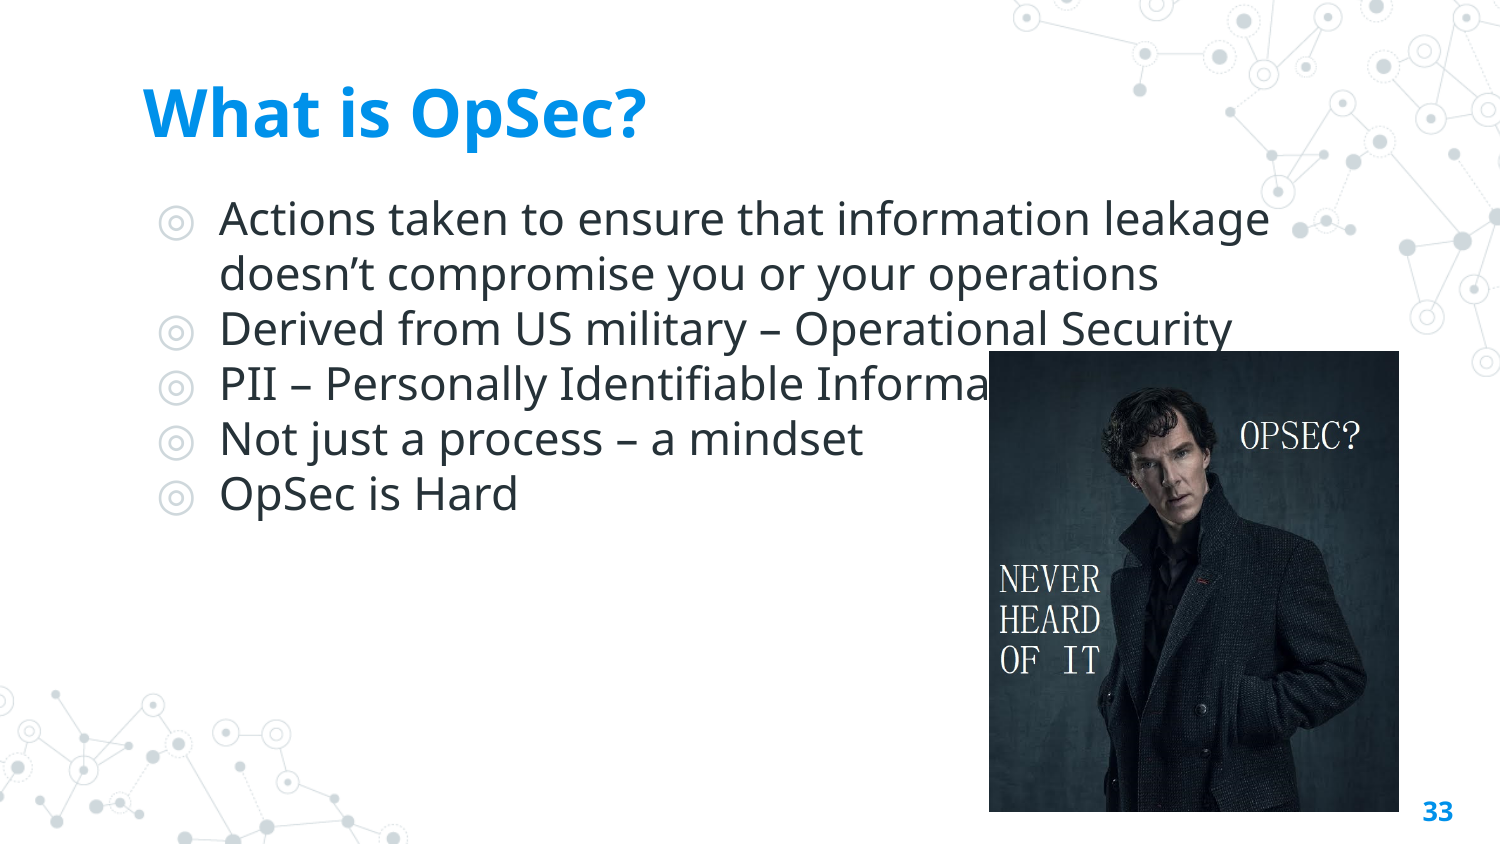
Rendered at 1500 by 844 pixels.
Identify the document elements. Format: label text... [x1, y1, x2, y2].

title What is OpSec? [128, 50, 1372, 166]
list Actions taken to ensure that information leakage doesn’t compromise you or your operations Derived from US military – Operational Security PII – Personally Identifiable Information Not just a process – a mindset OpSec is Hard [128, 174, 1372, 762]
picture [0, 0, 1500, 844]
slide_number 33 [1378, 779, 1469, 844]
